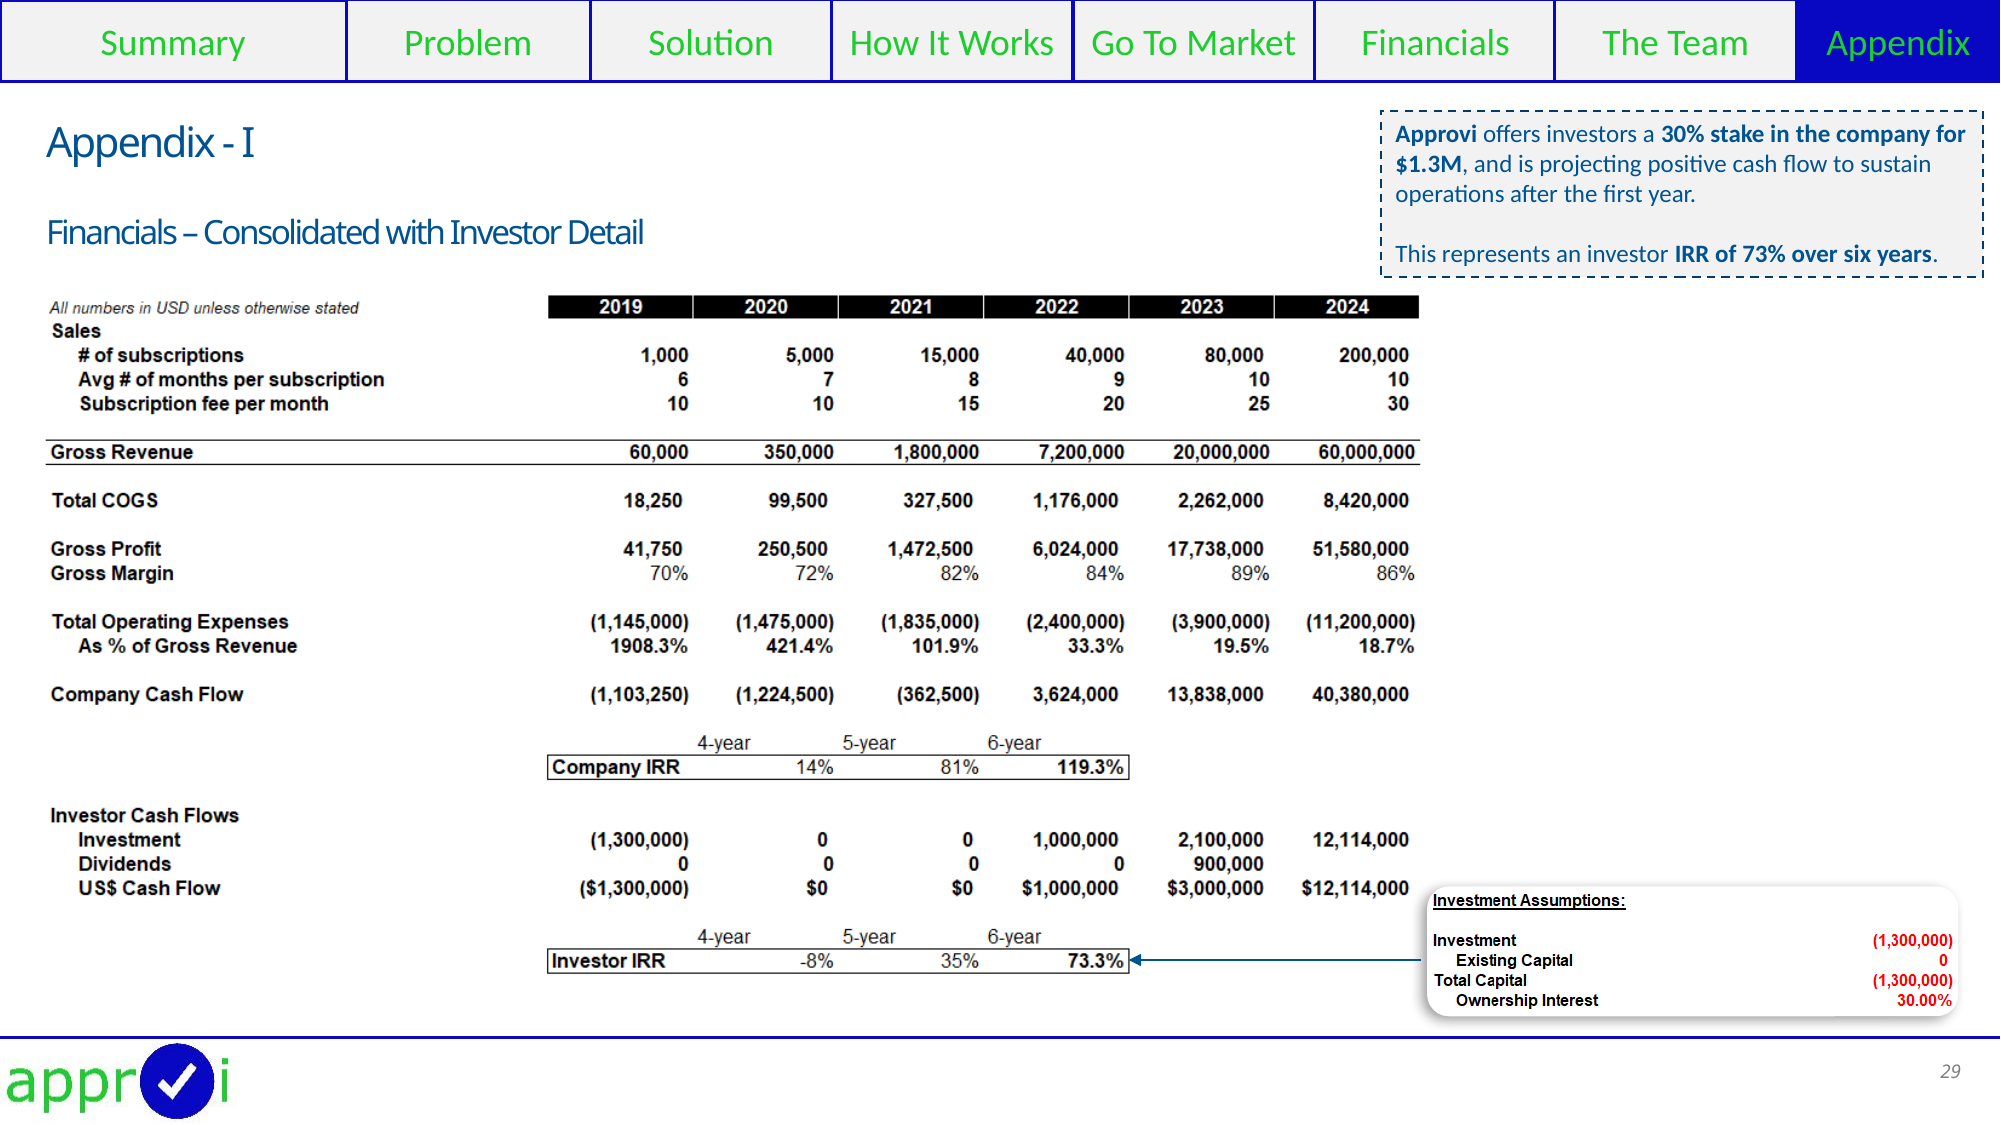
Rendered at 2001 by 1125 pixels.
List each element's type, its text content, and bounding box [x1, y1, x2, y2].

text_box Problem [347, 0, 589, 83]
picture [0, 1042, 235, 1125]
text_box Appendix [1798, 0, 2000, 83]
text_box Go To Market [1072, 0, 1314, 83]
slide_number 29 [1920, 1042, 1982, 1103]
text_box The Team [1553, 0, 1798, 83]
text_box Financials [1314, 0, 1553, 83]
text_box Approvi offers investors a 30% stake in the company for $1.3M, and is projecting positive cash flow to sustain operations after the first year. This represents an investor IRR of 73% over six years. [1380, 110, 1984, 278]
text_box Summary [0, 0, 347, 83]
text_box How It Works [830, 0, 1072, 83]
text_box Appendix - I Financials – Consolidated with Investor Detail [31, 113, 1000, 265]
picture [41, 281, 1959, 1017]
text_box Solution [589, 0, 830, 83]
